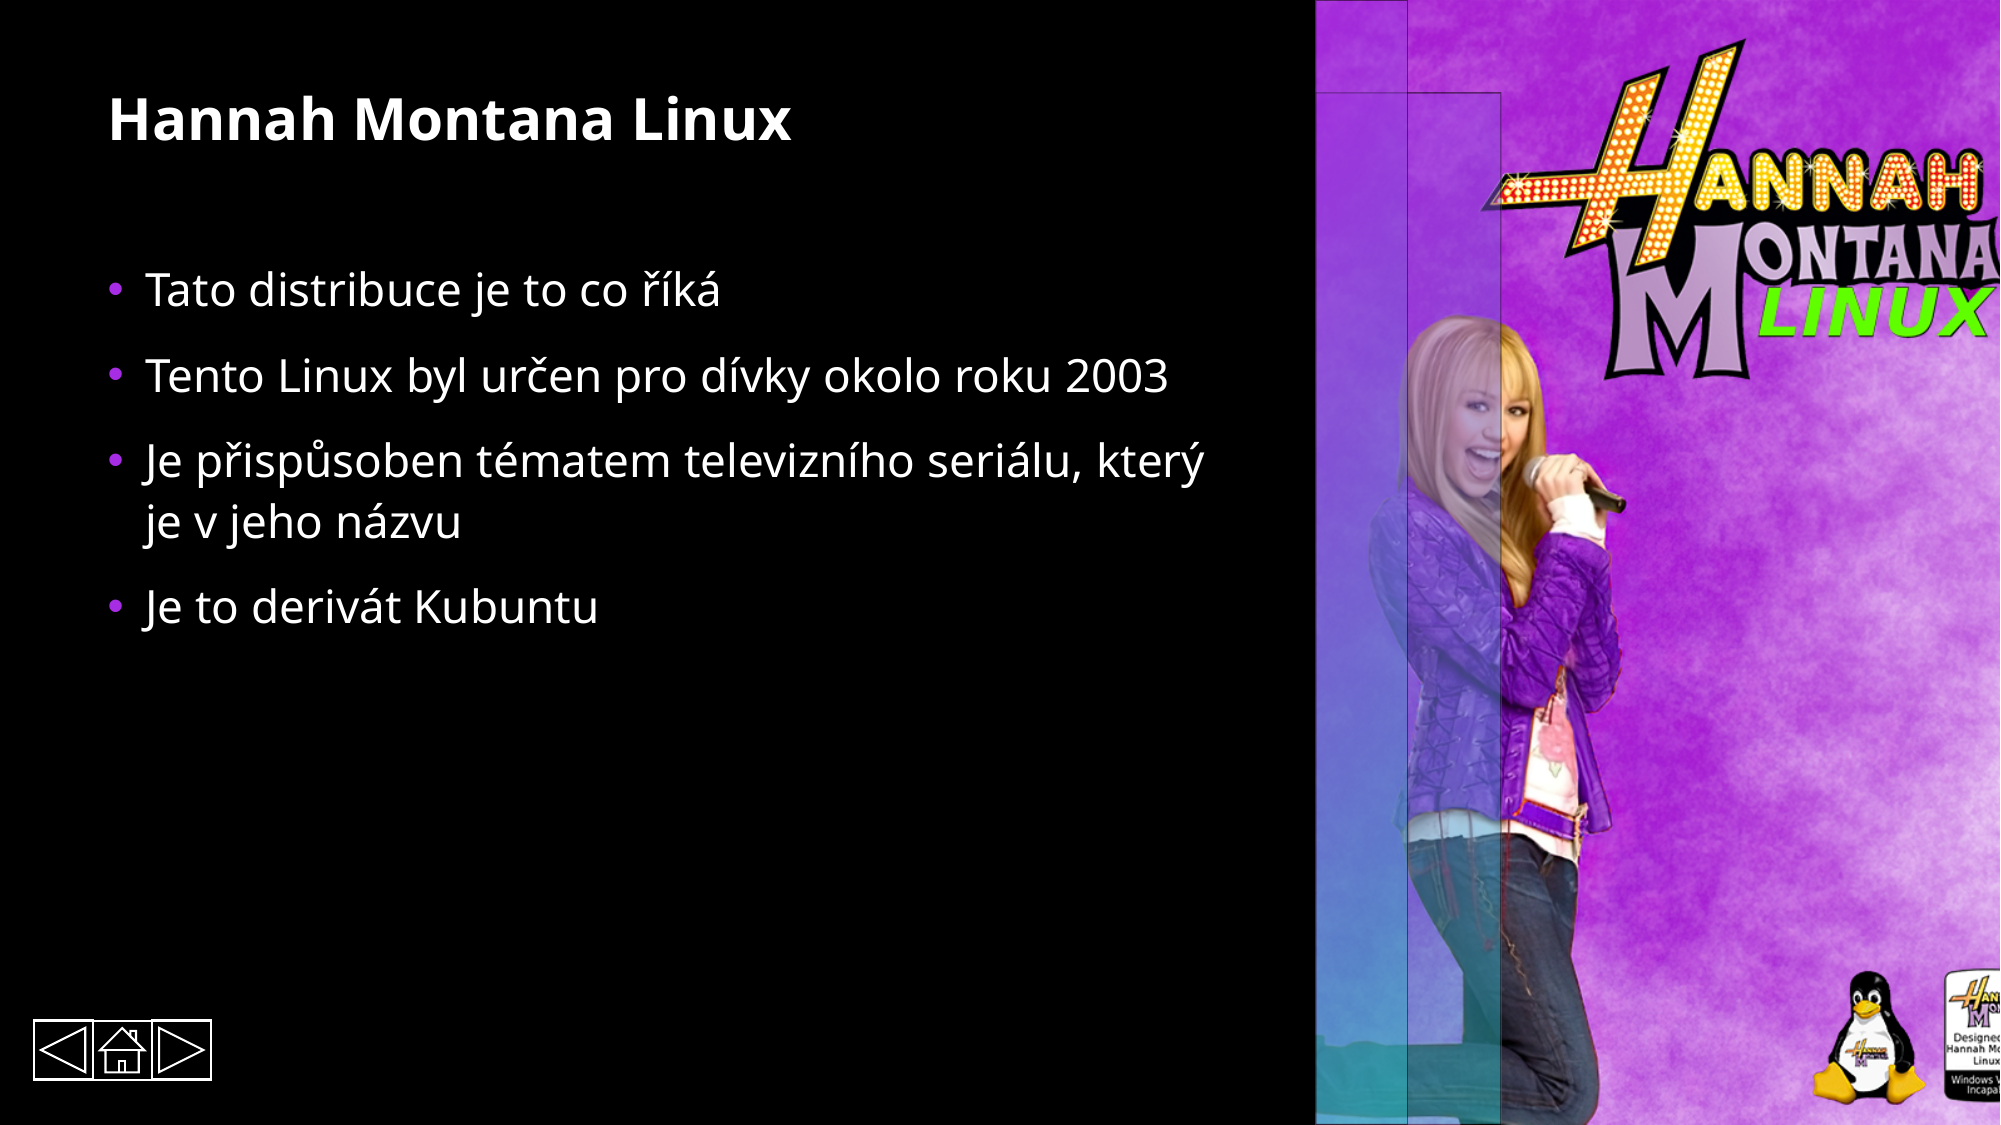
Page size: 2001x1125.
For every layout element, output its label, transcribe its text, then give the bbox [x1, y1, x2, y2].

text_box [151, 1019, 212, 1081]
list Tato distribuce je to co říká Tento Linux byl určen pro dívky okolo roku 2003 Je přispůsoben tématem televizního seriálu, který je v jeho názvu Je to derivát Kubuntu [92, 248, 1222, 999]
text_box [94, 1020, 151, 1081]
picture [1315, 0, 2000, 1125]
text_box [0, 0, 1314, 1125]
text_box [33, 1019, 94, 1081]
title Hannah Montana Linux [92, 74, 1222, 174]
